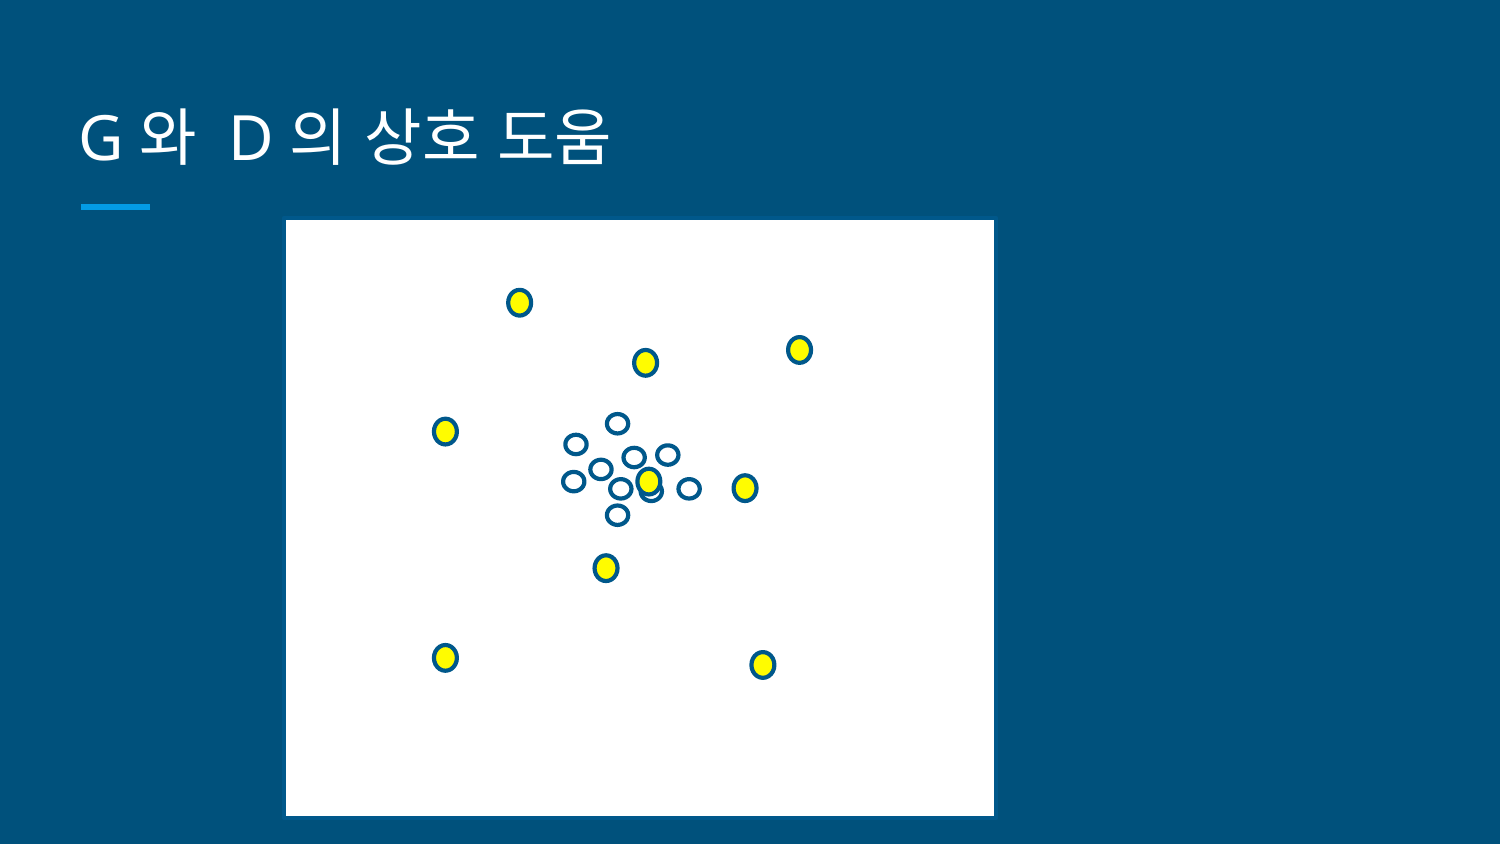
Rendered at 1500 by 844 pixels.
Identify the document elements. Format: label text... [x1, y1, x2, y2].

text_box [506, 287, 534, 318]
text_box [676, 477, 702, 501]
text_box [604, 411, 631, 436]
text_box [588, 457, 614, 482]
text_box [638, 486, 665, 504]
text_box [431, 642, 459, 673]
text_box [632, 347, 660, 378]
text_box [608, 477, 634, 501]
text_box [635, 466, 663, 497]
text_box [655, 443, 681, 467]
text_box [592, 553, 620, 584]
text_box [731, 473, 759, 504]
title G와 D의 상호 도움 [63, 75, 1437, 188]
text_box [604, 503, 631, 528]
text_box [749, 650, 777, 680]
text_box [563, 432, 589, 457]
text_box [431, 416, 459, 447]
text_box [621, 445, 647, 470]
text_box [561, 469, 587, 494]
text_box [786, 335, 814, 365]
text_box [282, 216, 998, 820]
